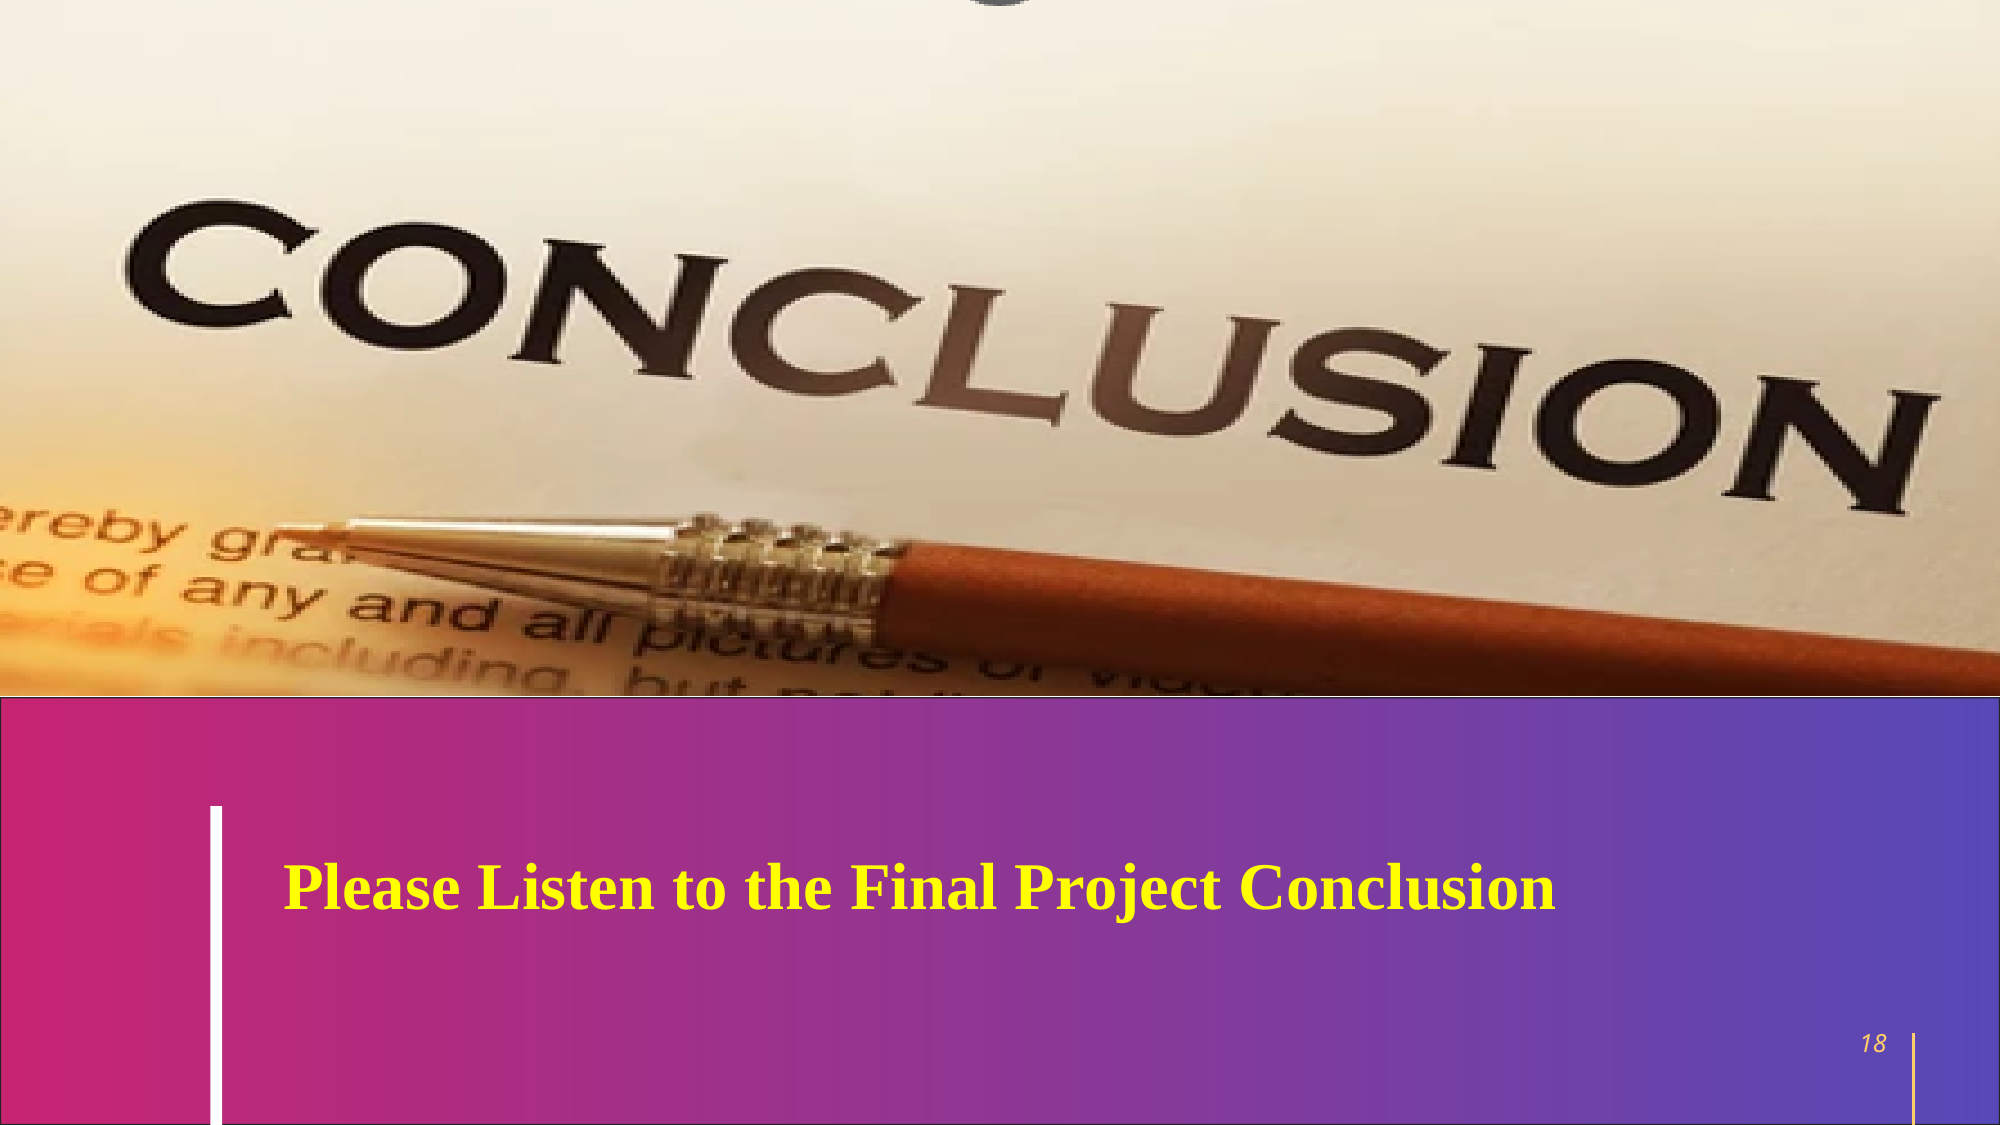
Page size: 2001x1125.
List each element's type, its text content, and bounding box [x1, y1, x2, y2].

picture [0, 0, 2000, 696]
slide_number 18 [1451, 1015, 1902, 1075]
text_box Please Listen to the Final Project Conclusion [268, 835, 1925, 931]
